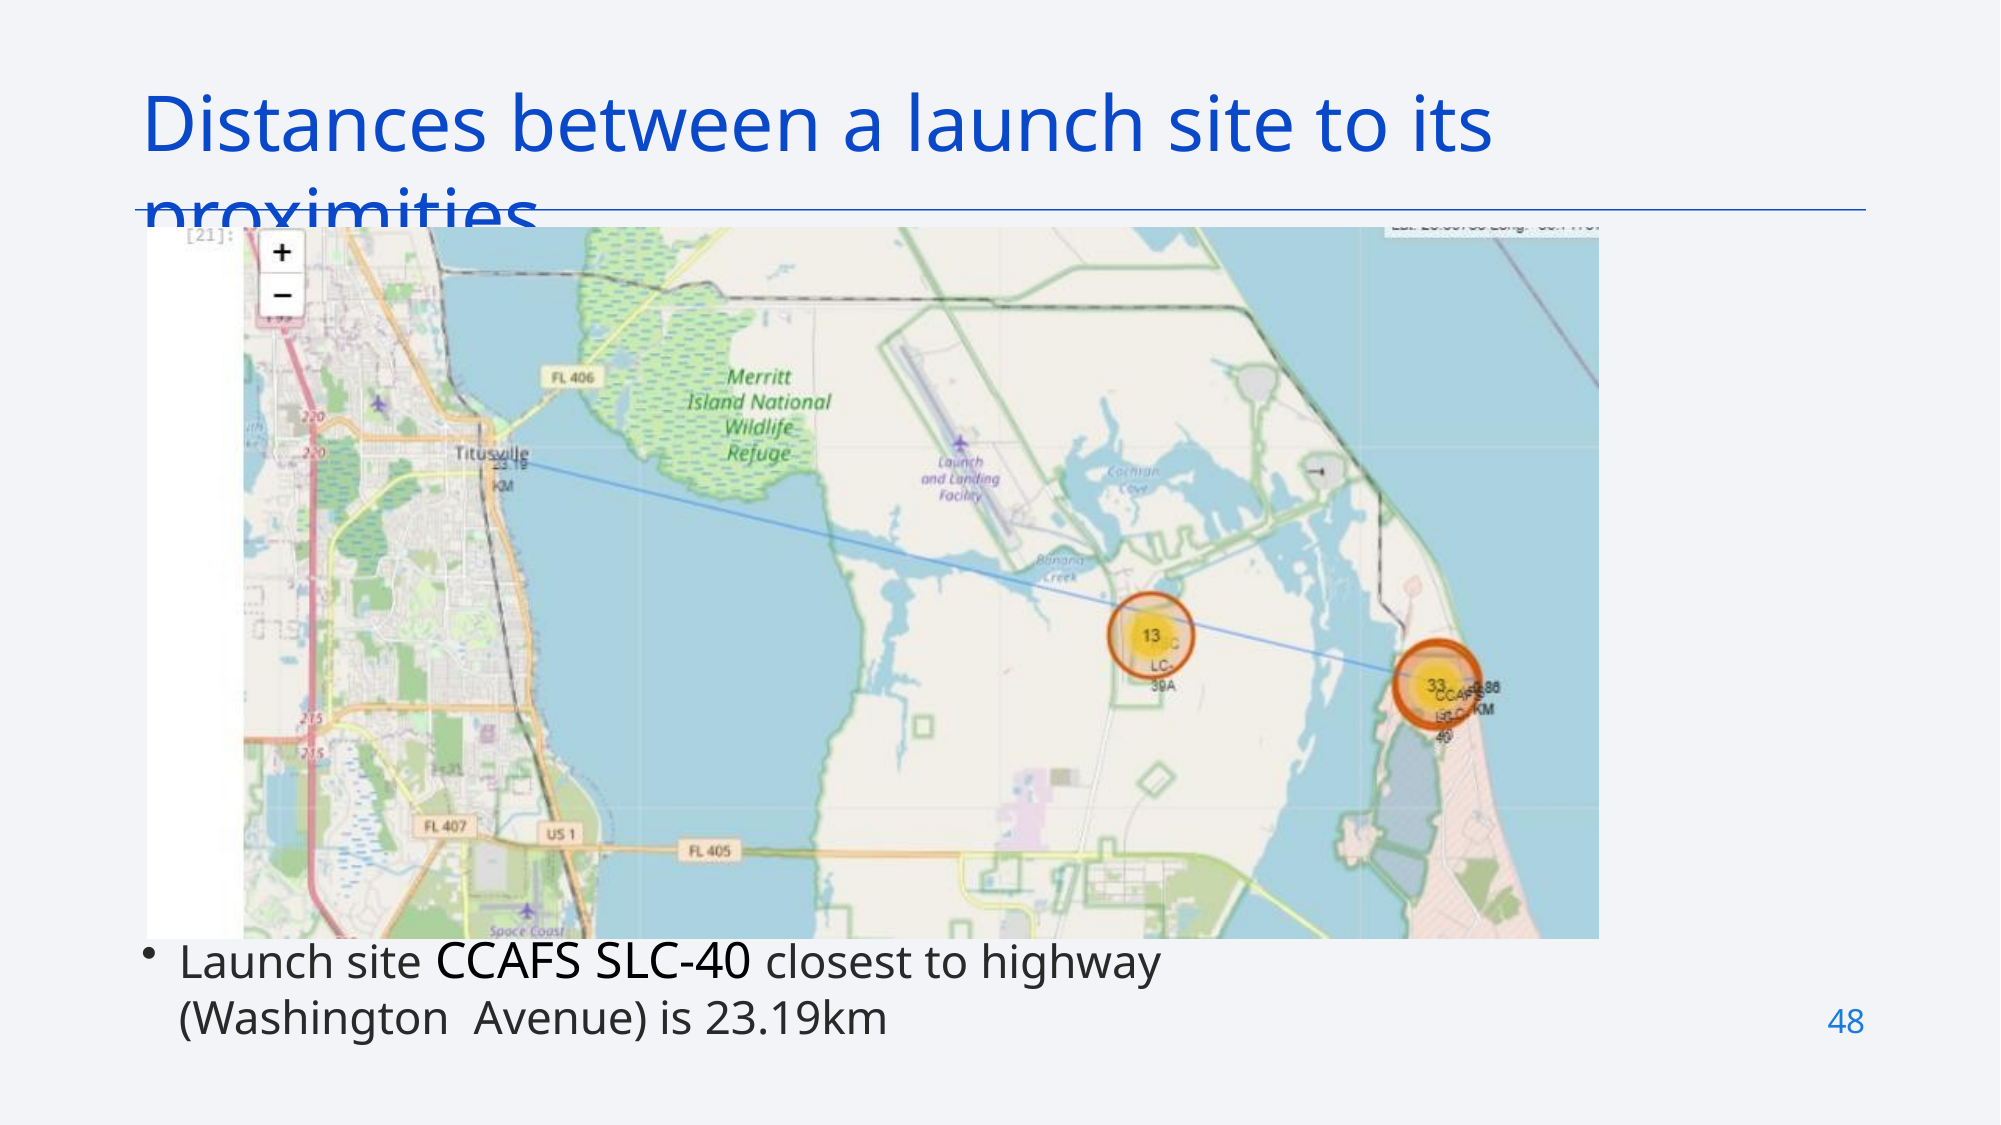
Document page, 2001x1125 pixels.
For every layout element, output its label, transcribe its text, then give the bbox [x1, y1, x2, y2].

text_box 48 [1825, 998, 1867, 1041]
title Distances between a launch site to its proximities [139, 72, 1824, 263]
text_box Launch site CCAFS SLC-40 closest to highway (Washington Avenue) is 23.19km [139, 927, 1440, 1044]
picture [0, 0, 2000, 1125]
